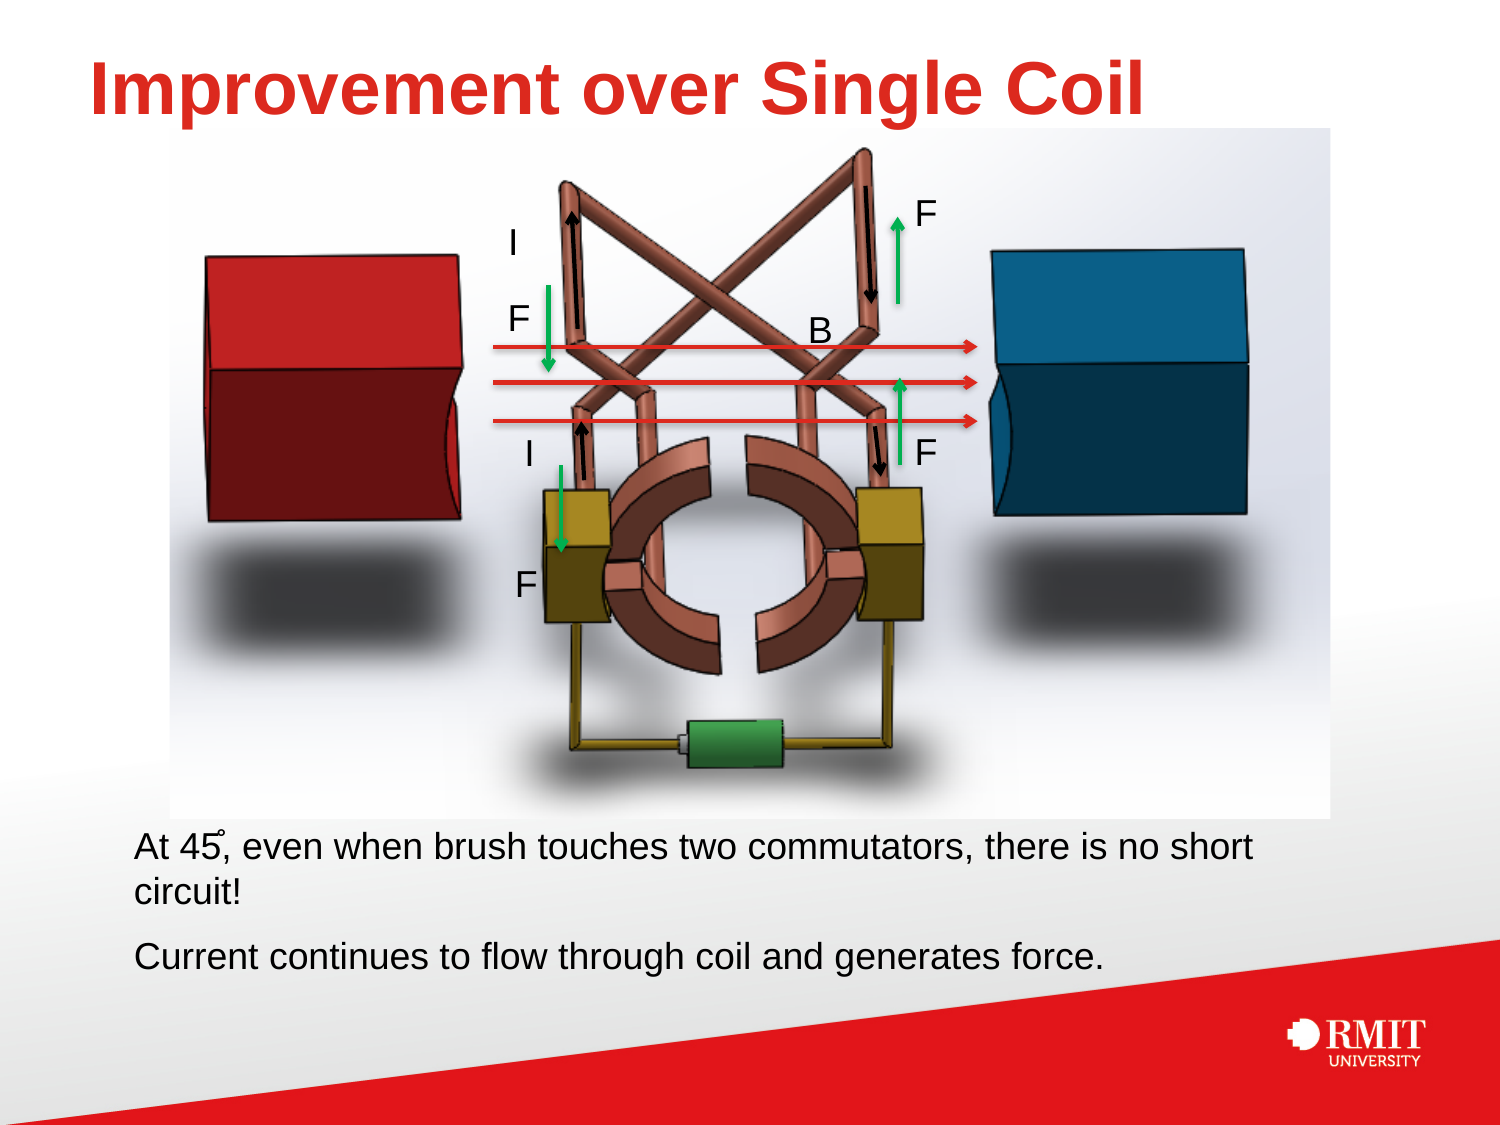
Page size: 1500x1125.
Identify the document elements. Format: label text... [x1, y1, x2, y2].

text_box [865, 185, 872, 305]
picture [0, 0, 1500, 1125]
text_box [874, 425, 882, 477]
text_box At 45̊, even when brush touches two commutators, there is no short circuit! Current continues to flow through coil and generates force. [119, 814, 1352, 1005]
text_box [580, 420, 585, 481]
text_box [571, 210, 578, 330]
title Improvement over Single Coil [75, 72, 1425, 157]
